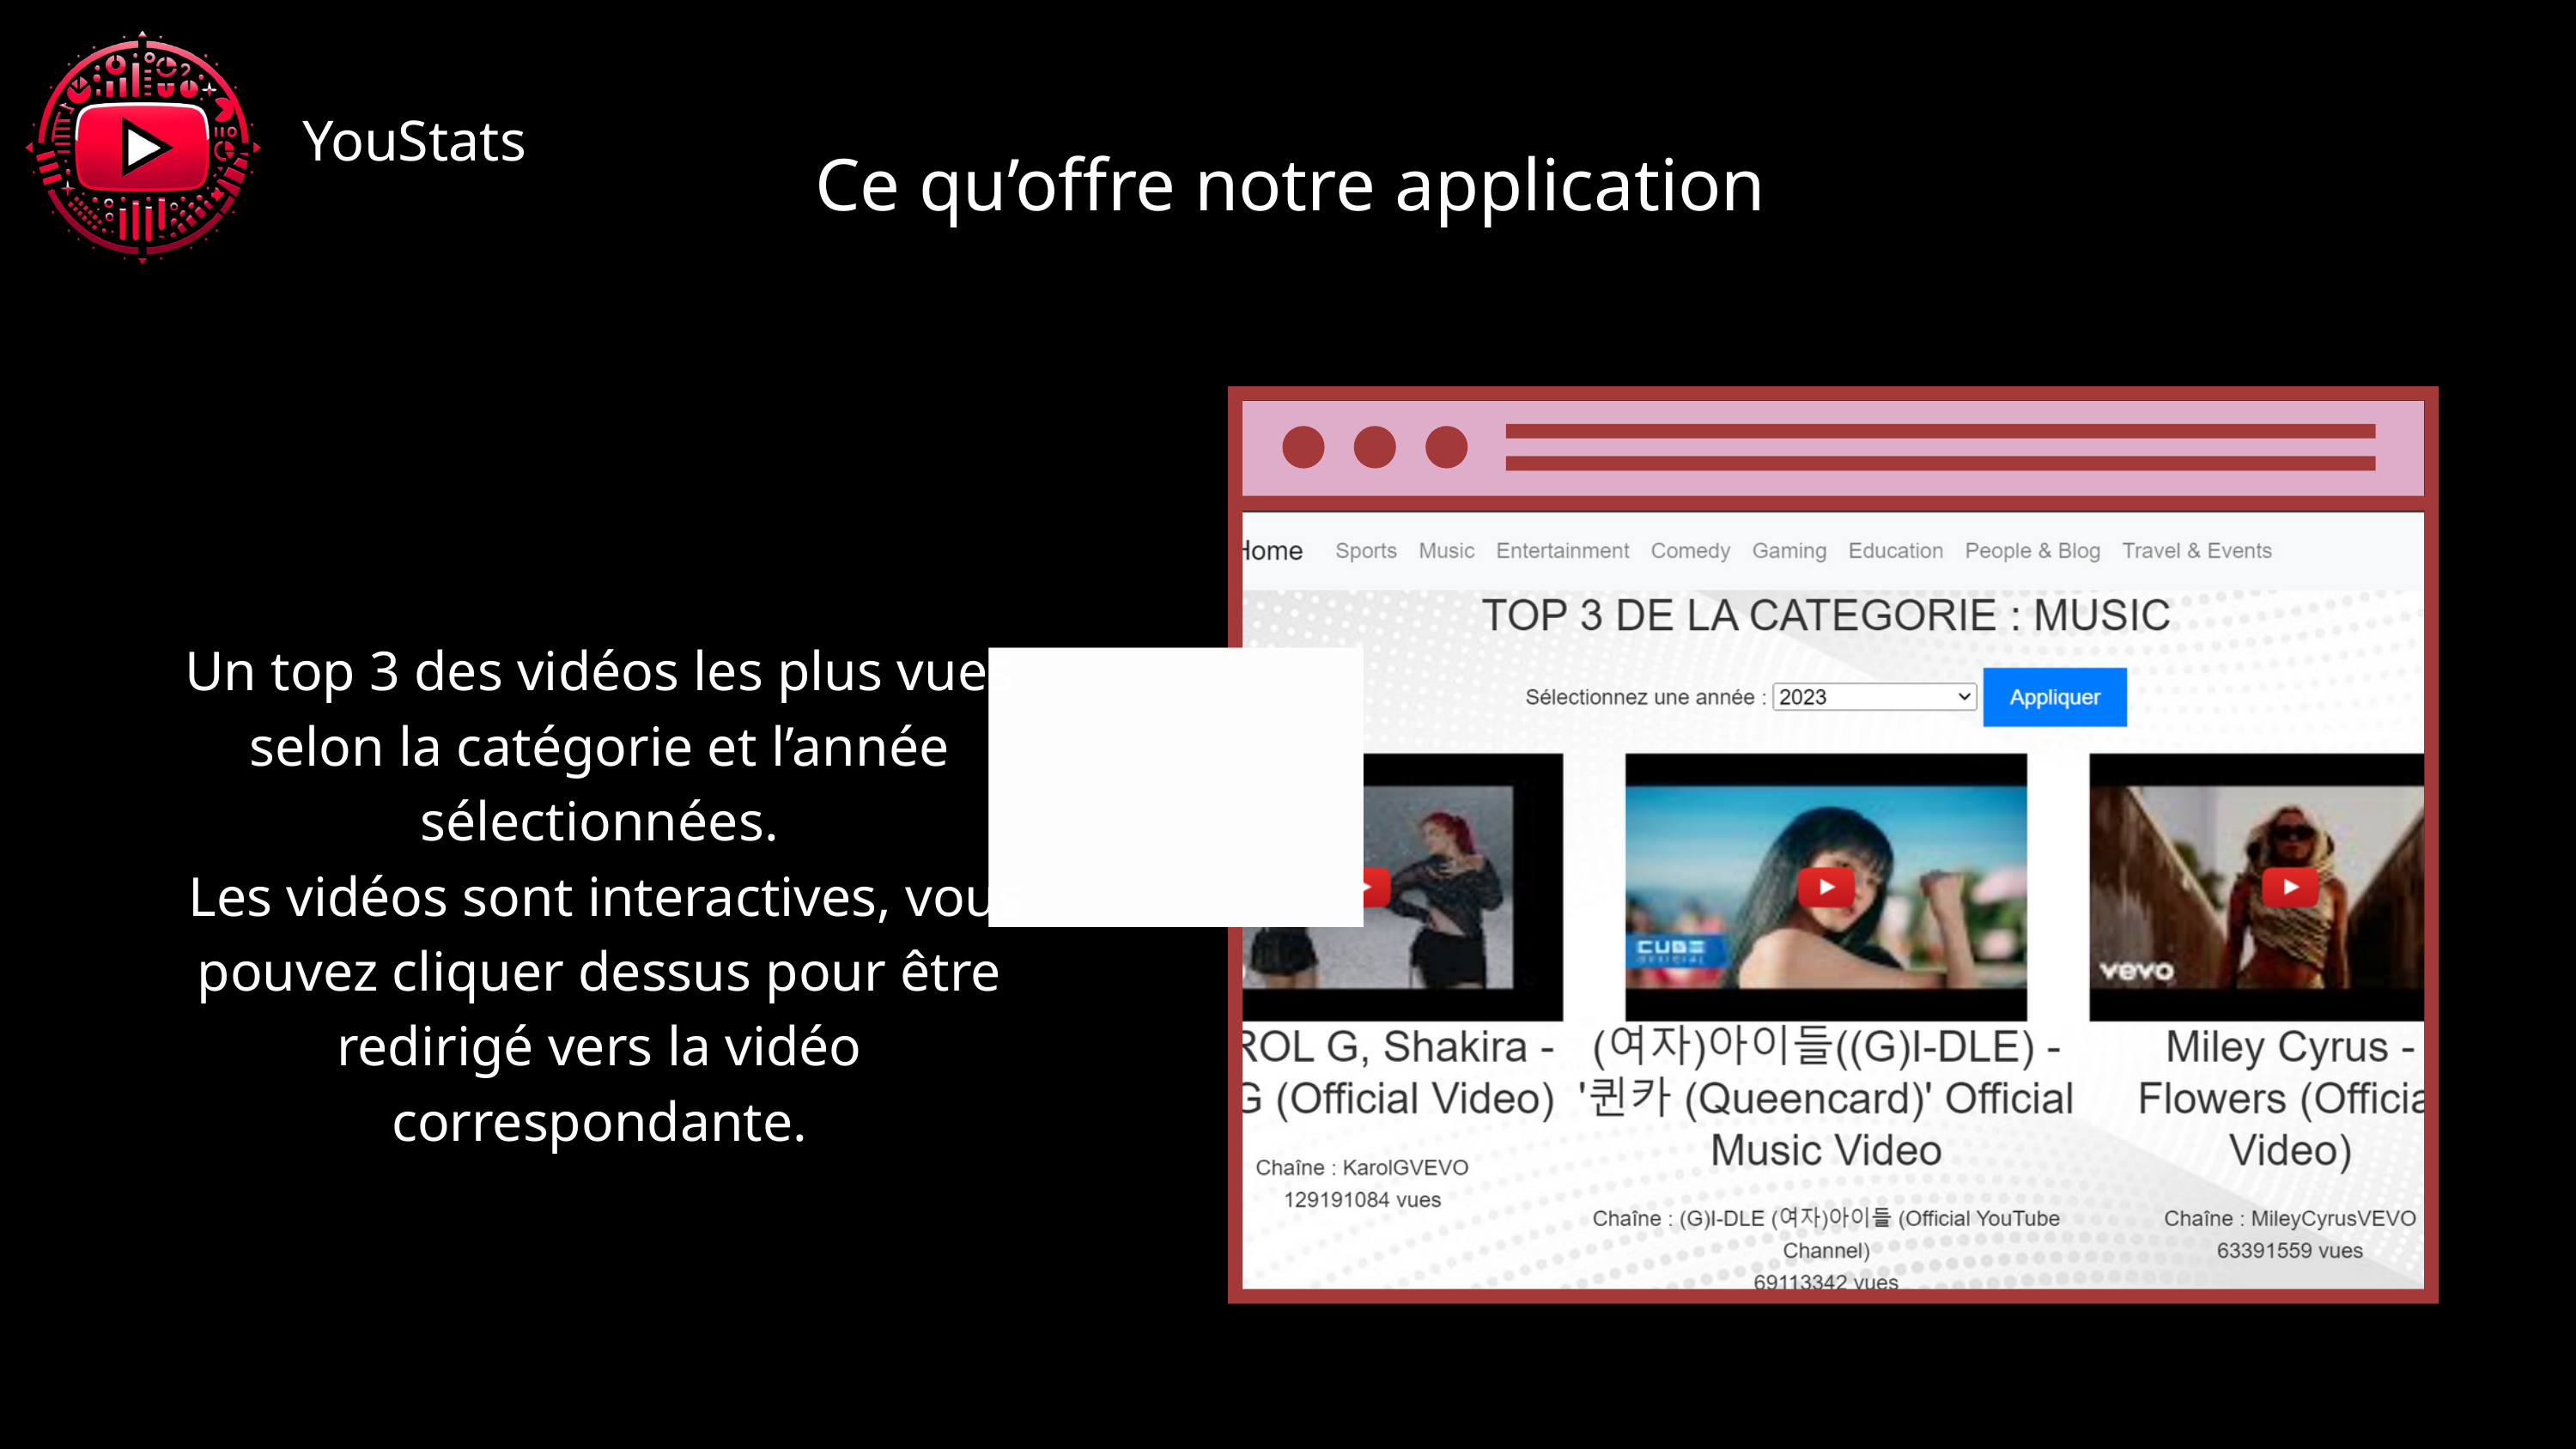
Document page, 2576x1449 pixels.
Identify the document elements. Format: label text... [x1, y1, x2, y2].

text_box YouStats [283, 94, 571, 173]
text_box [1227, 385, 2439, 1304]
text_box Ce qu’offre notre application [748, 124, 1834, 225]
picture [1036, 599, 1316, 975]
text_box Un top 3 des vidéos les plus vues selon la catégorie et l’année sélectionnées. Les vidéos sont interactives, vous pouvez cliquer dessus pour être redirigé vers la vidéo correspondante. [144, 626, 1055, 1152]
picture [3, 9, 278, 284]
